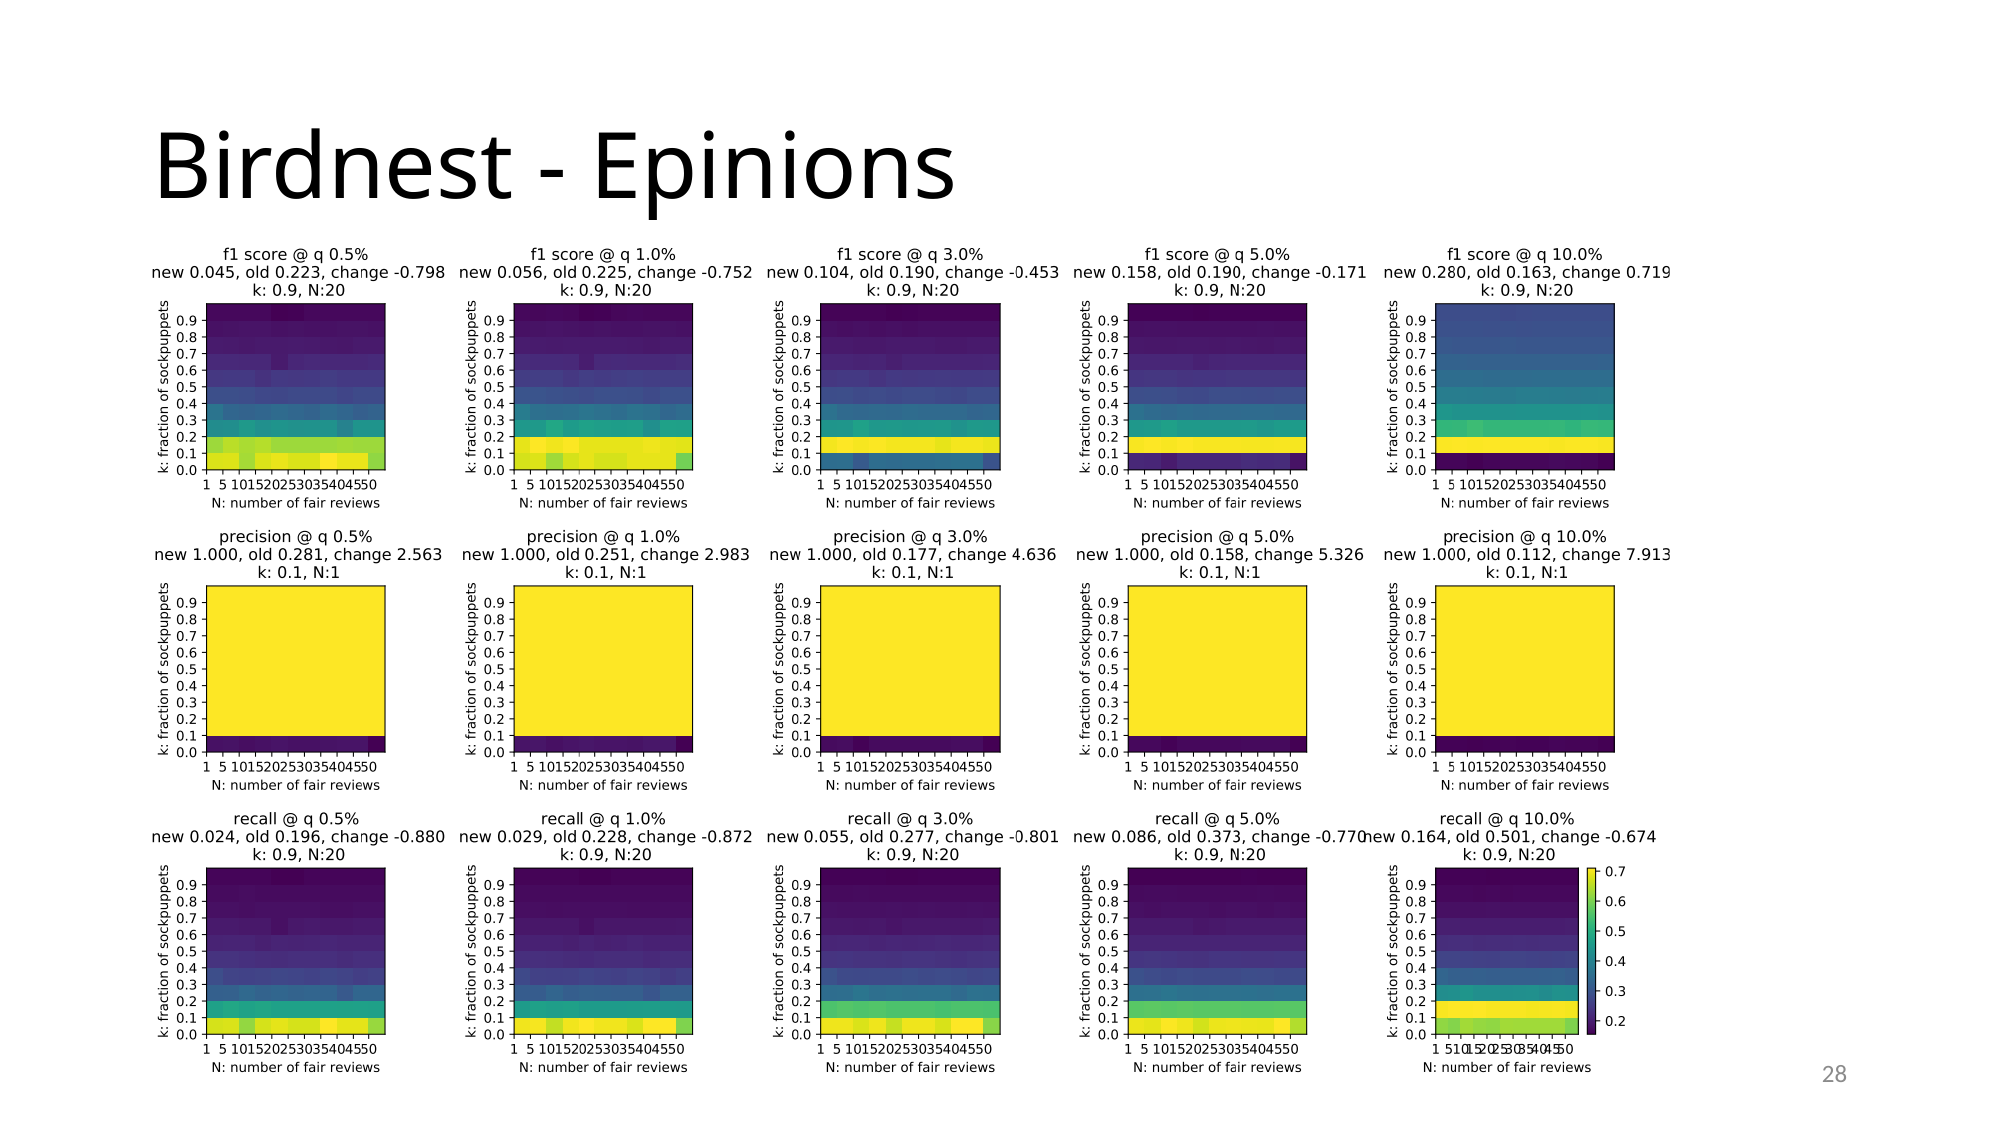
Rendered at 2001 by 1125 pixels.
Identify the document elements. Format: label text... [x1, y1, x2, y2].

slide_number 28 [1412, 1042, 1863, 1103]
title Birdnest - Epinions [137, 59, 1863, 278]
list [143, 228, 1670, 1087]
